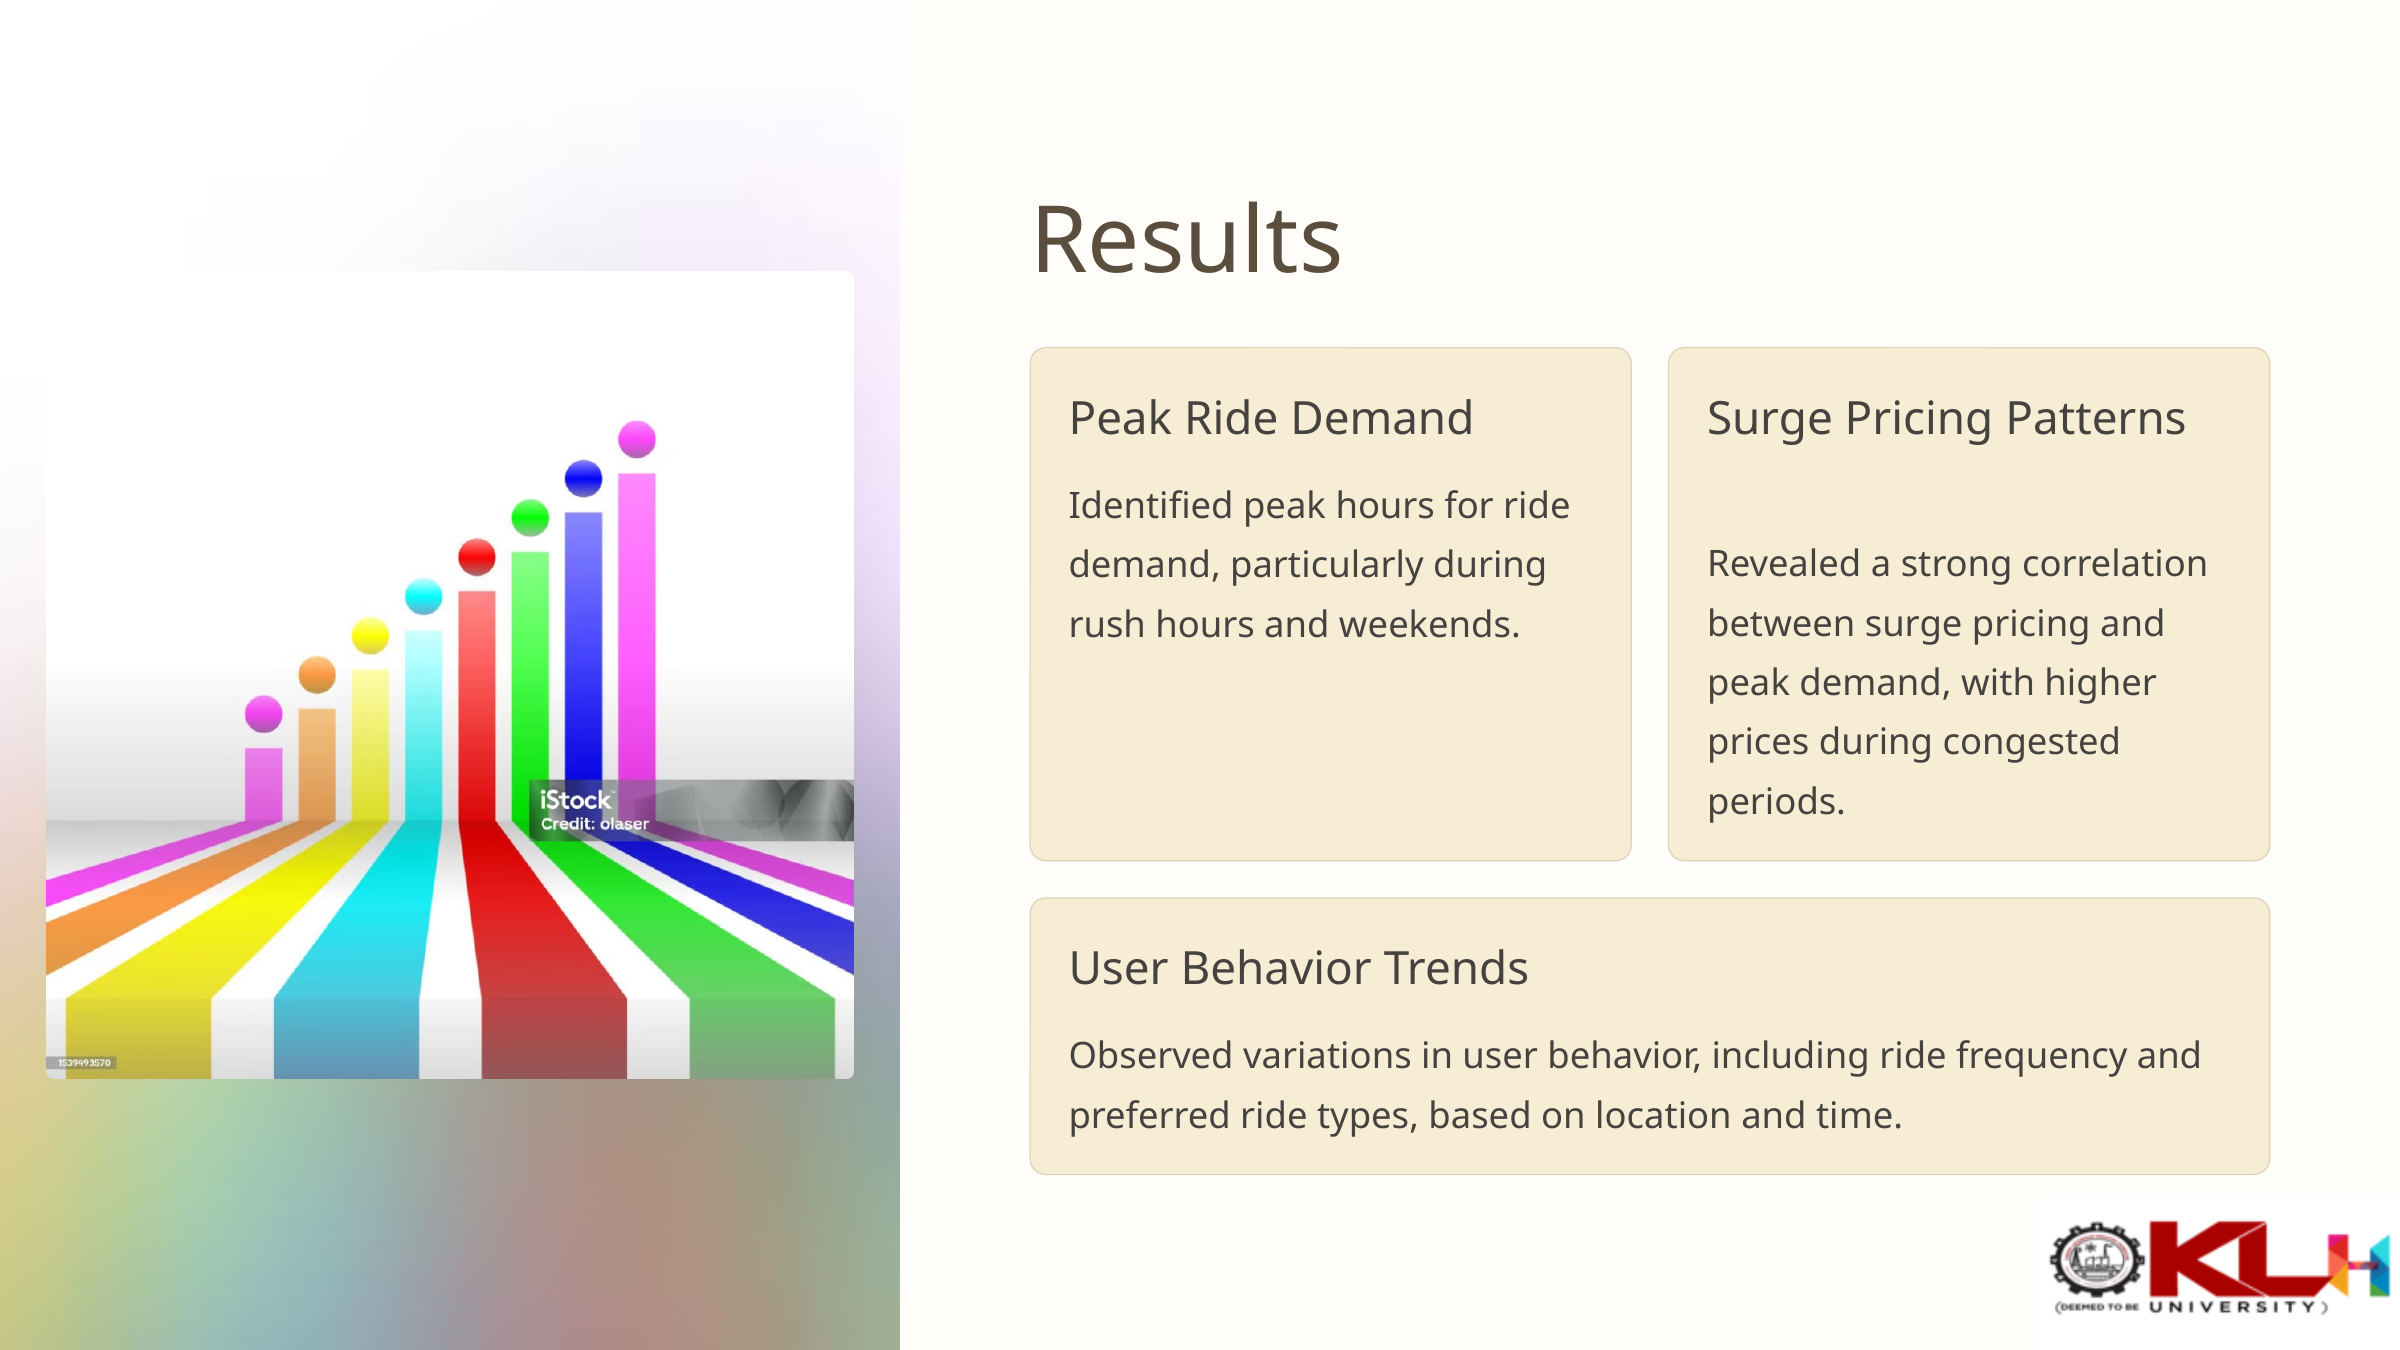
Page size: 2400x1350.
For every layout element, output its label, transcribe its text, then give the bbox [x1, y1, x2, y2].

text_box User Behavior Trends [1068, 936, 1583, 995]
text_box Surge Pricing Patterns [1706, 386, 2232, 503]
text_box Revealed a strong correlation between surge pricing and peak demand, with higher prices during congested periods. [1706, 524, 2232, 823]
text_box Observed variations in user behavior, including ride frequency and preferred ride types, based on location and time. [1068, 1016, 2232, 1136]
picture [0, 0, 900, 1350]
picture [2040, 1196, 2400, 1350]
text_box [1668, 347, 2270, 861]
text_box Peak Ride Demand [1068, 386, 1534, 445]
text_box Results [1030, 175, 1961, 292]
text_box Identified peak hours for ride demand, particularly during rush hours and weekends. [1068, 466, 1593, 646]
text_box [1030, 347, 1632, 861]
text_box [1030, 897, 2270, 1175]
